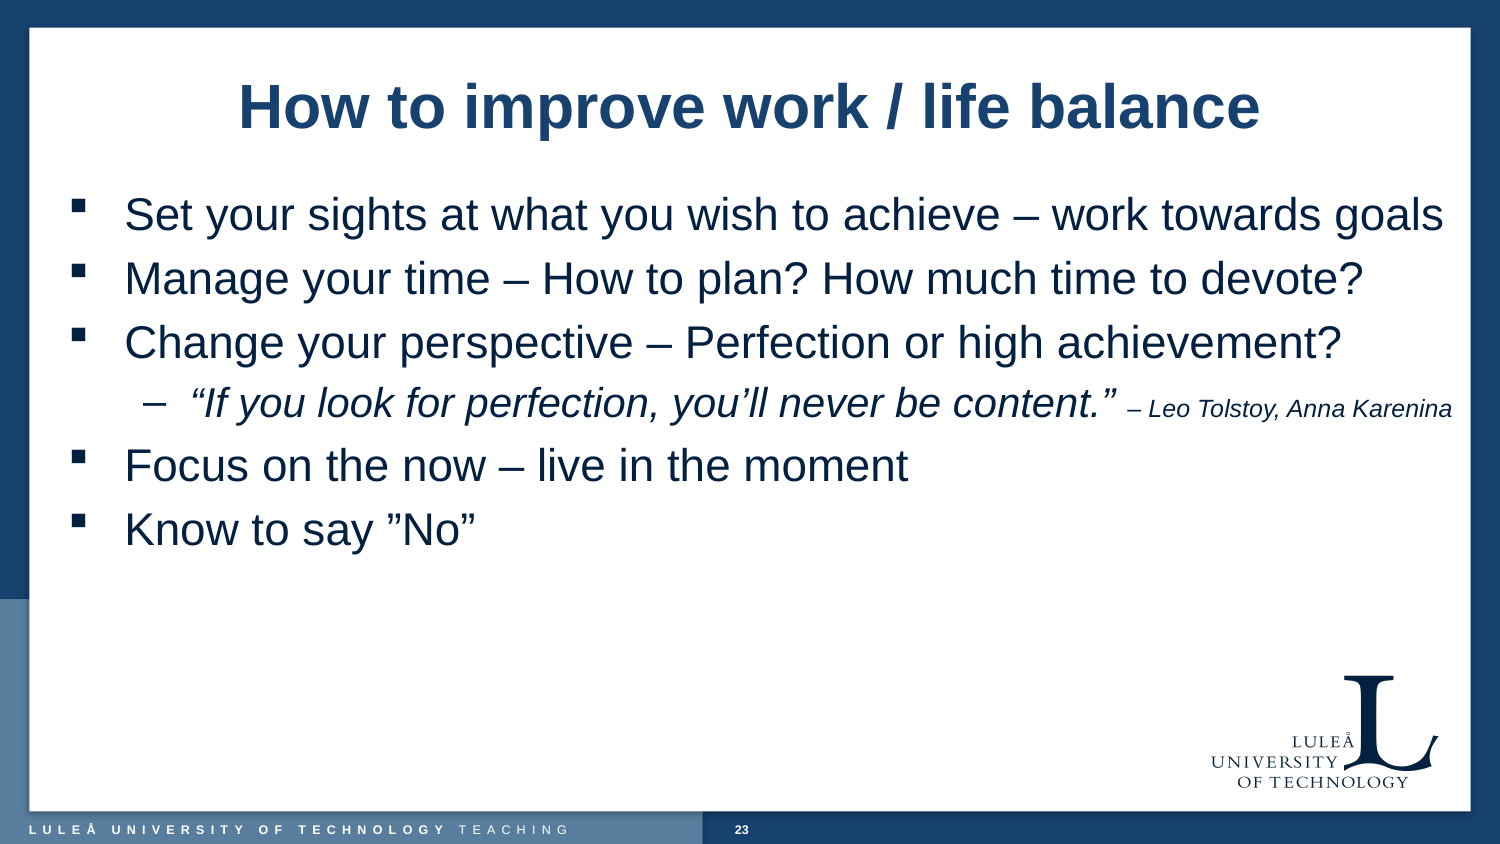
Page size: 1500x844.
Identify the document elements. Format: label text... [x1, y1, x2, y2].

title How to improve work / life balance [53, 29, 1447, 177]
list Set your sights at what you wish to achieve – work towards goals Manage your time – How to plan? How much time to devote? Change your perspective – Perfection or high achievement? “If you look for perfection, you’ll never be content.” – Leo Tolstoy, Anna Karenina Focus on the now – live in the moment Know to say ”No” [53, 177, 1471, 656]
